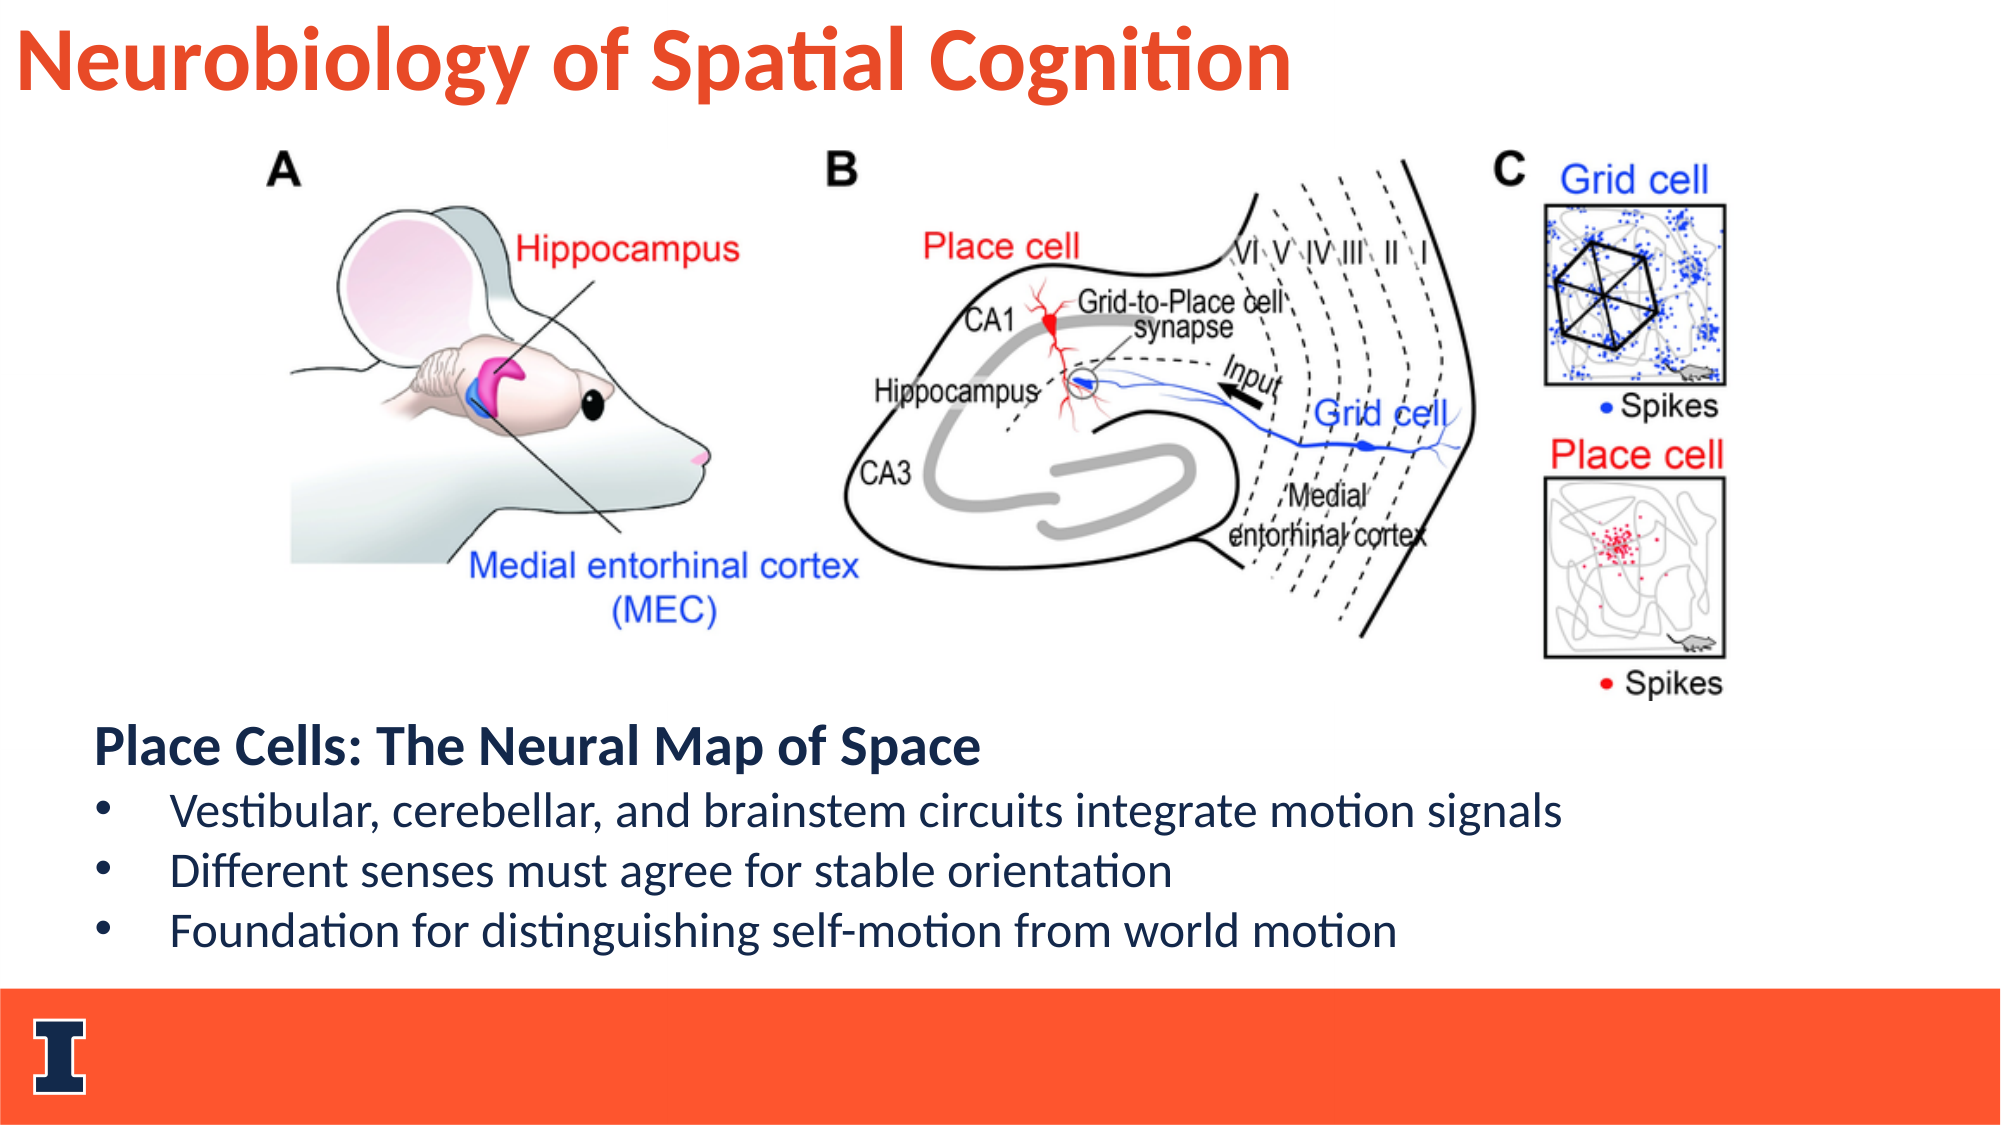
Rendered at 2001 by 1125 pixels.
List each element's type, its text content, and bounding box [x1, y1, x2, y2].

text_box Place Cells: The Neural Map of Space Vestibular, cerebellar, and brainstem circuits integrate motion signals Different senses must agree for stable orientation Foundation for distinguishing self-motion from world motion [79, 700, 2000, 965]
picture [0, 0, 2001, 1125]
text_box Neurobiology of Spatial Cognition [0, 0, 1884, 121]
